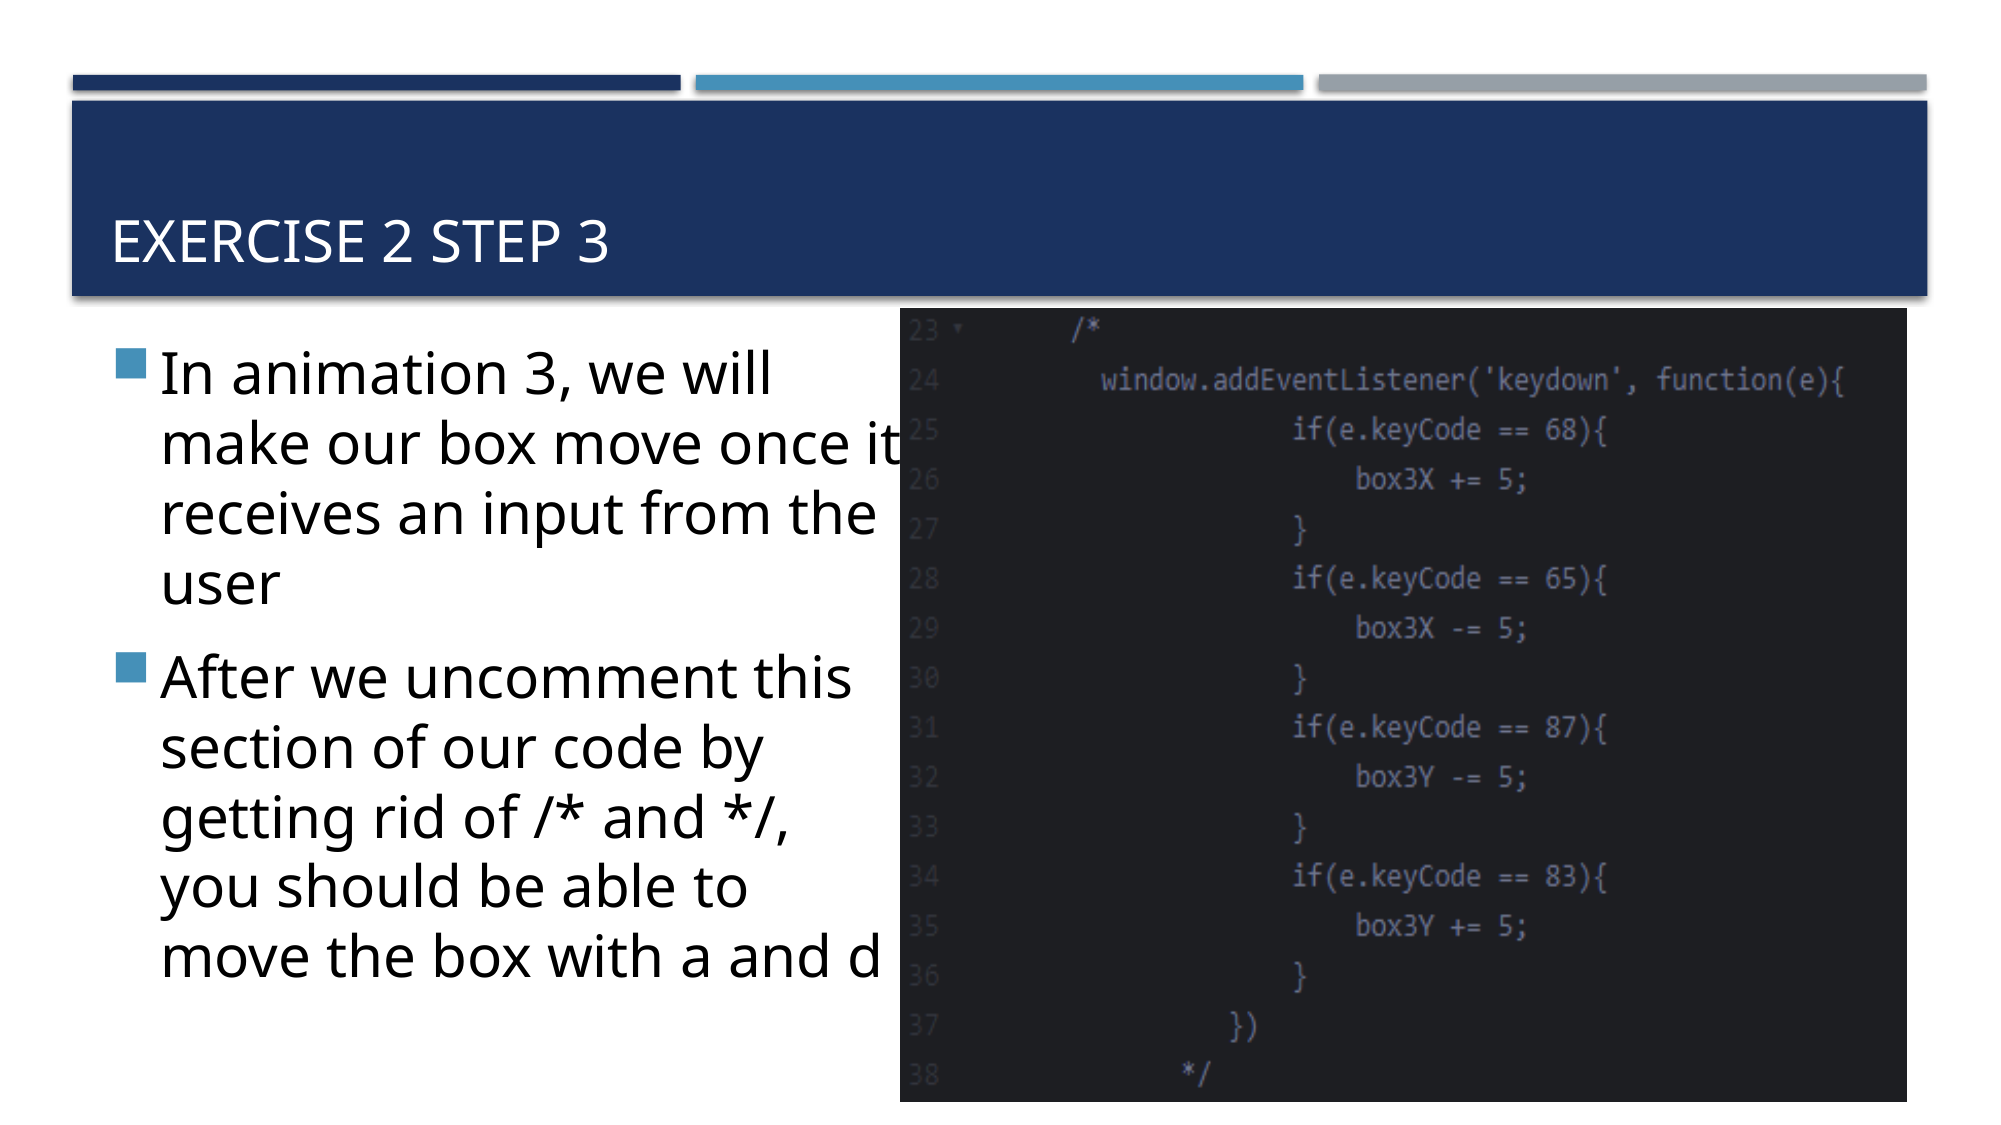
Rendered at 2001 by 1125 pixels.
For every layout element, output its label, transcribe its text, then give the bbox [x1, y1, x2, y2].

list In animation 3, we will make our box move once it receives an input from the user After we uncomment this section of our code by getting rid of /* and */, you should be able to move the box with a and d [95, 296, 919, 1030]
picture [899, 308, 1908, 1103]
title Exercise 2 step 3 [95, 115, 1905, 282]
